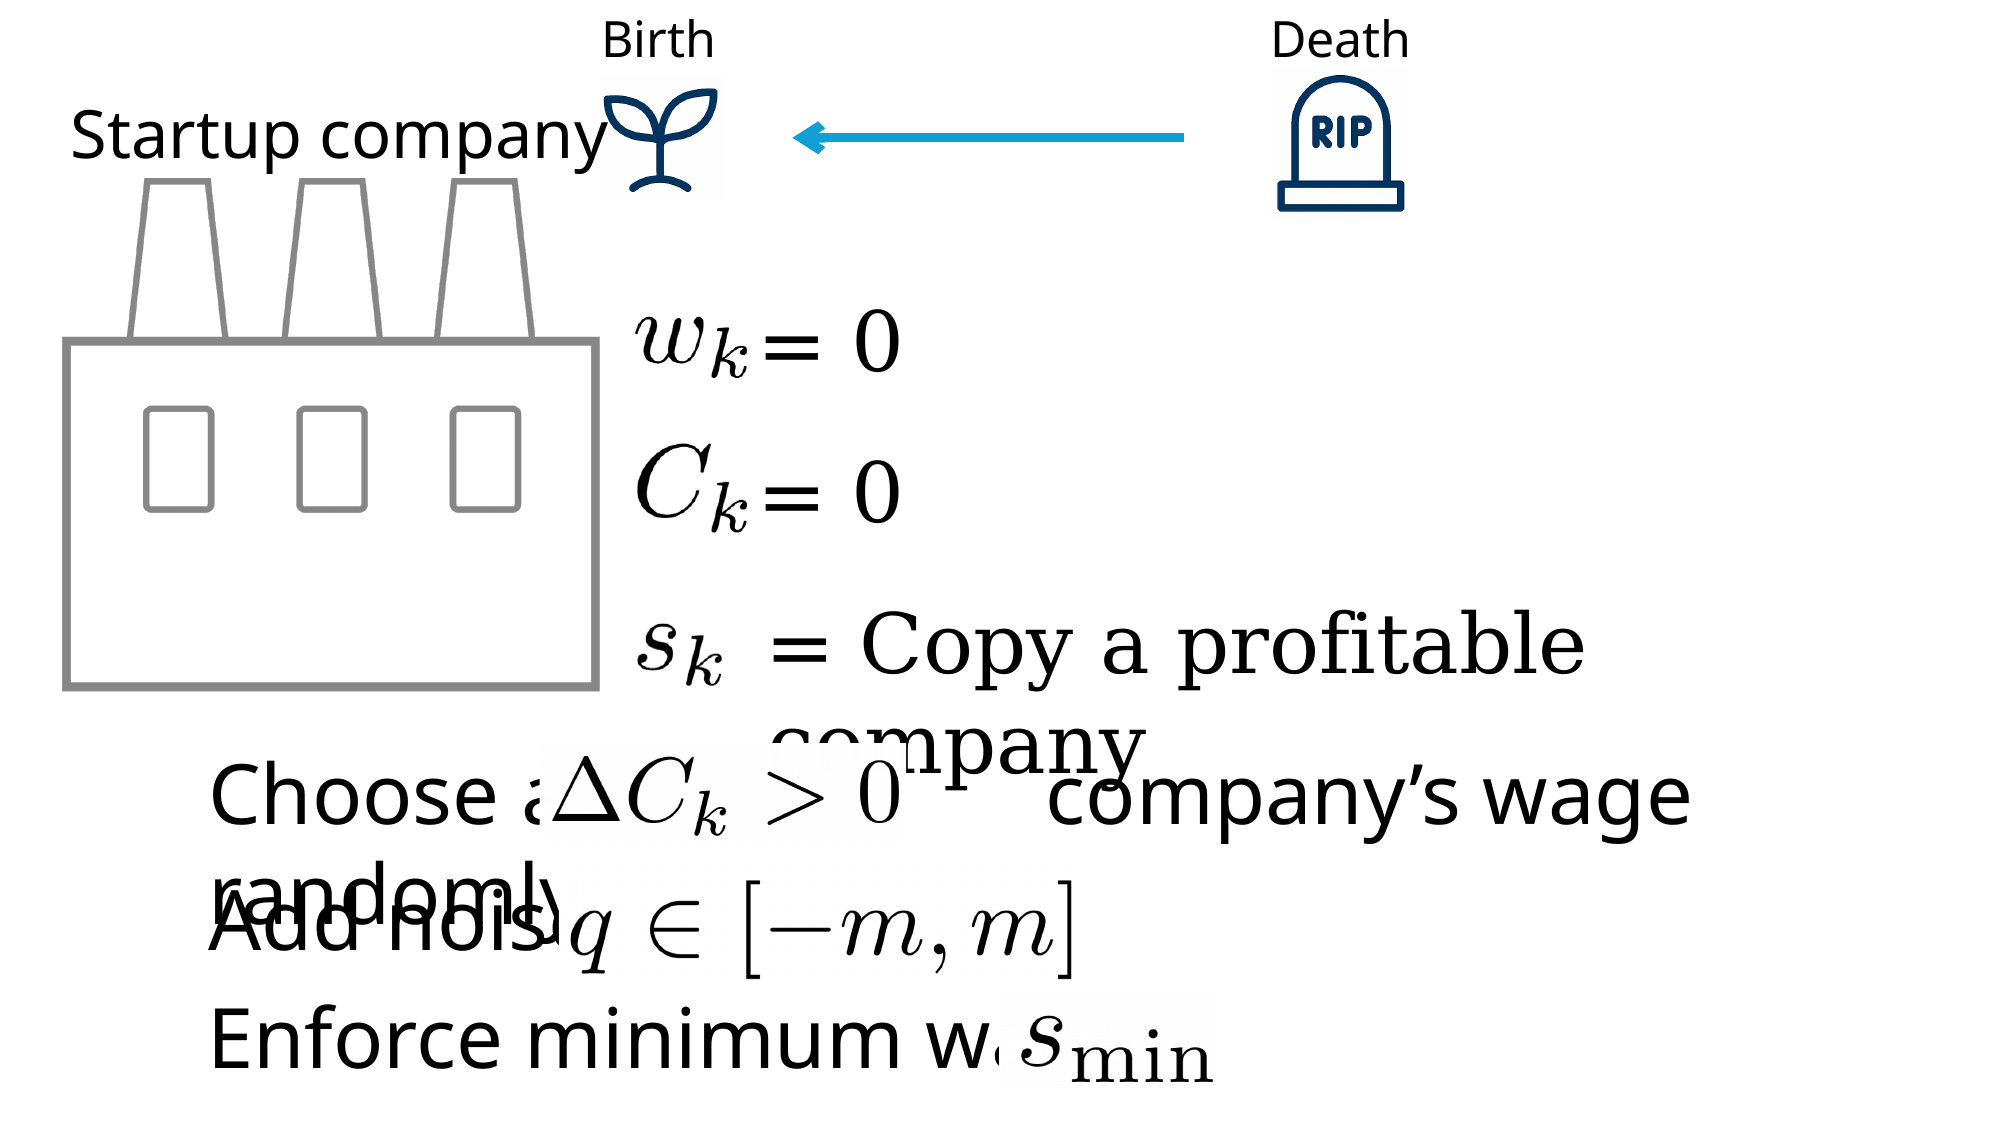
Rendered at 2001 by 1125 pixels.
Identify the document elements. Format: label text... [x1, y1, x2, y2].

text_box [192, 858, 1933, 987]
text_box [541, 0, 1459, 84]
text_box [192, 733, 1933, 851]
picture [999, 990, 1218, 1088]
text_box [0, 84, 1987, 700]
text_box Enforce minimum wage [192, 987, 1931, 1093]
